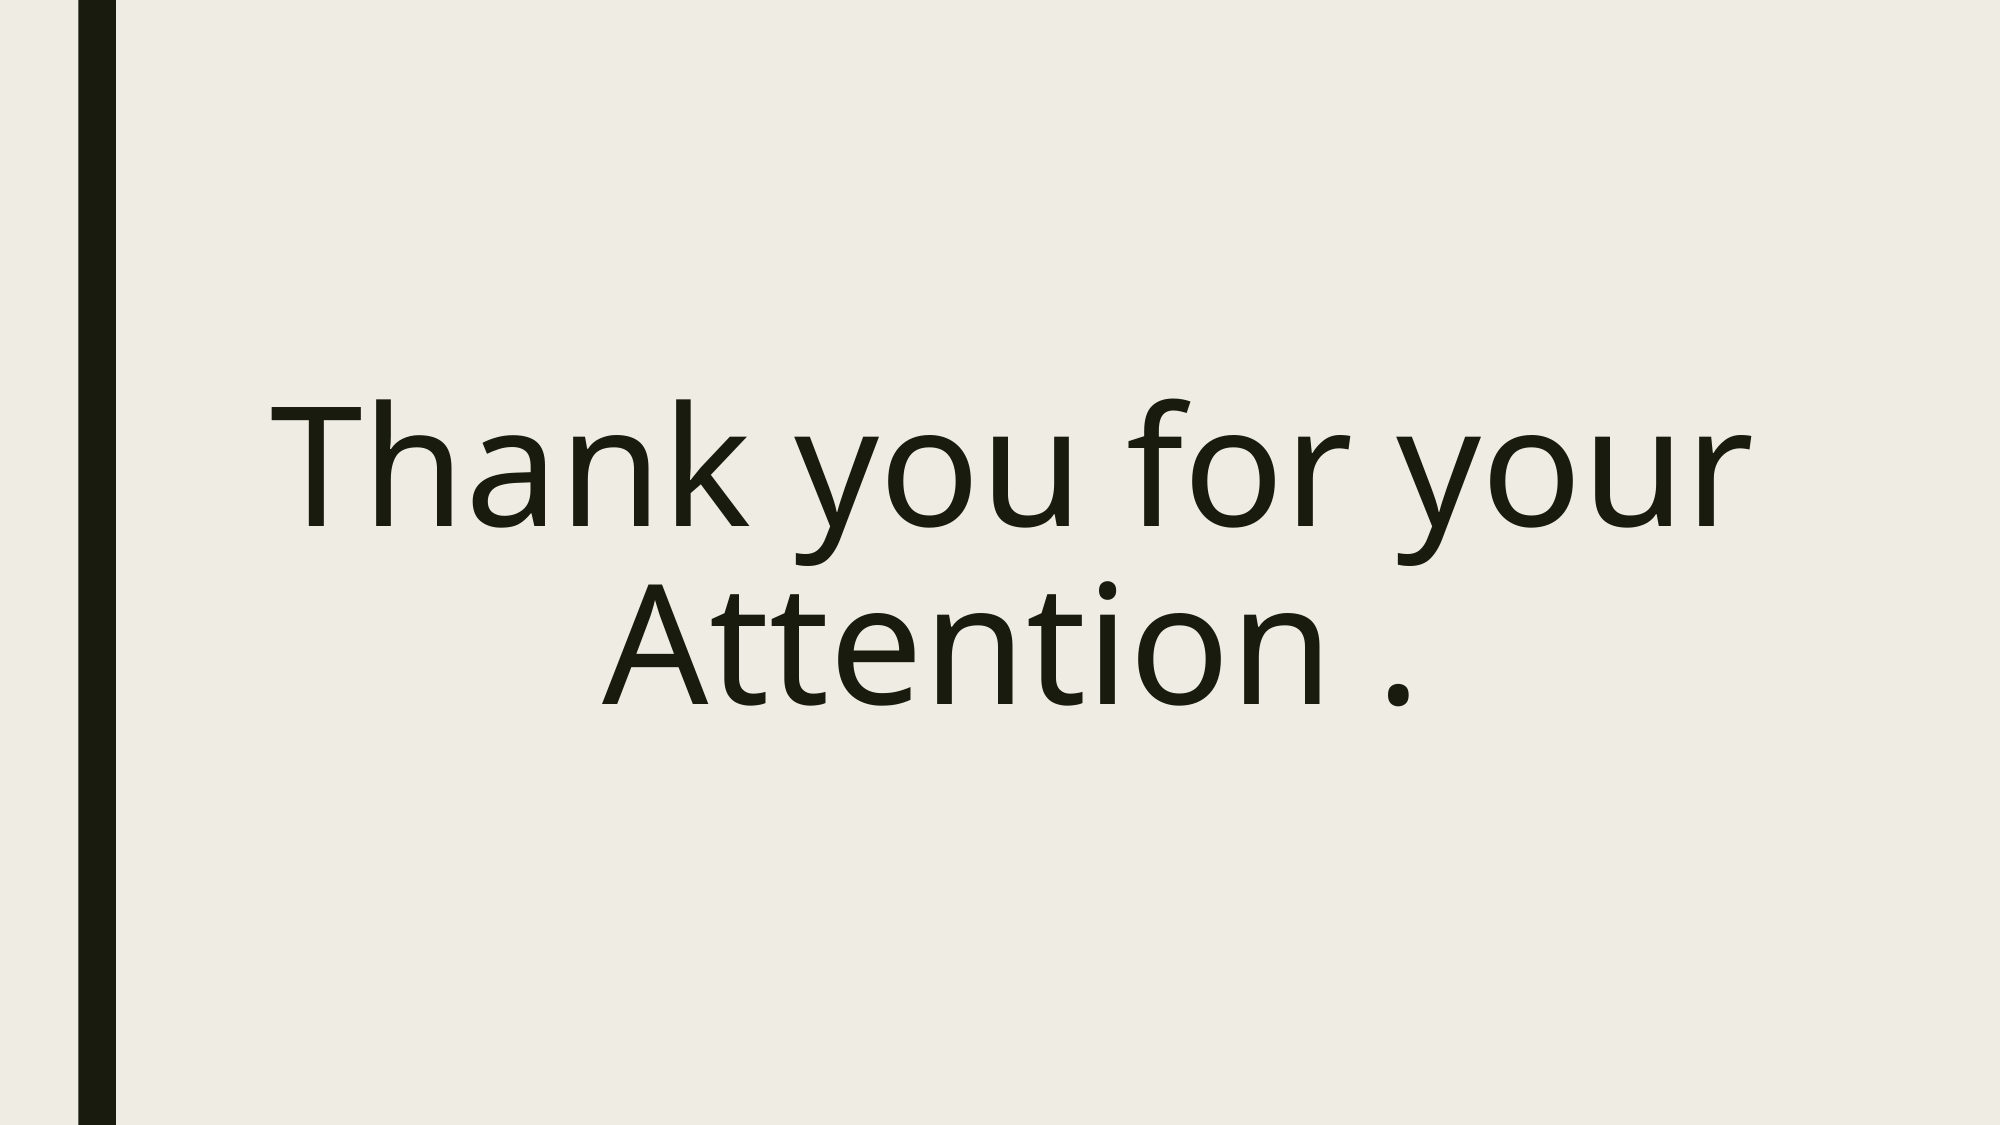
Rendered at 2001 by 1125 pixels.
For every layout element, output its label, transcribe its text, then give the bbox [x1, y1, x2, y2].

title Thank you for your Attention . [225, 376, 1800, 1026]
